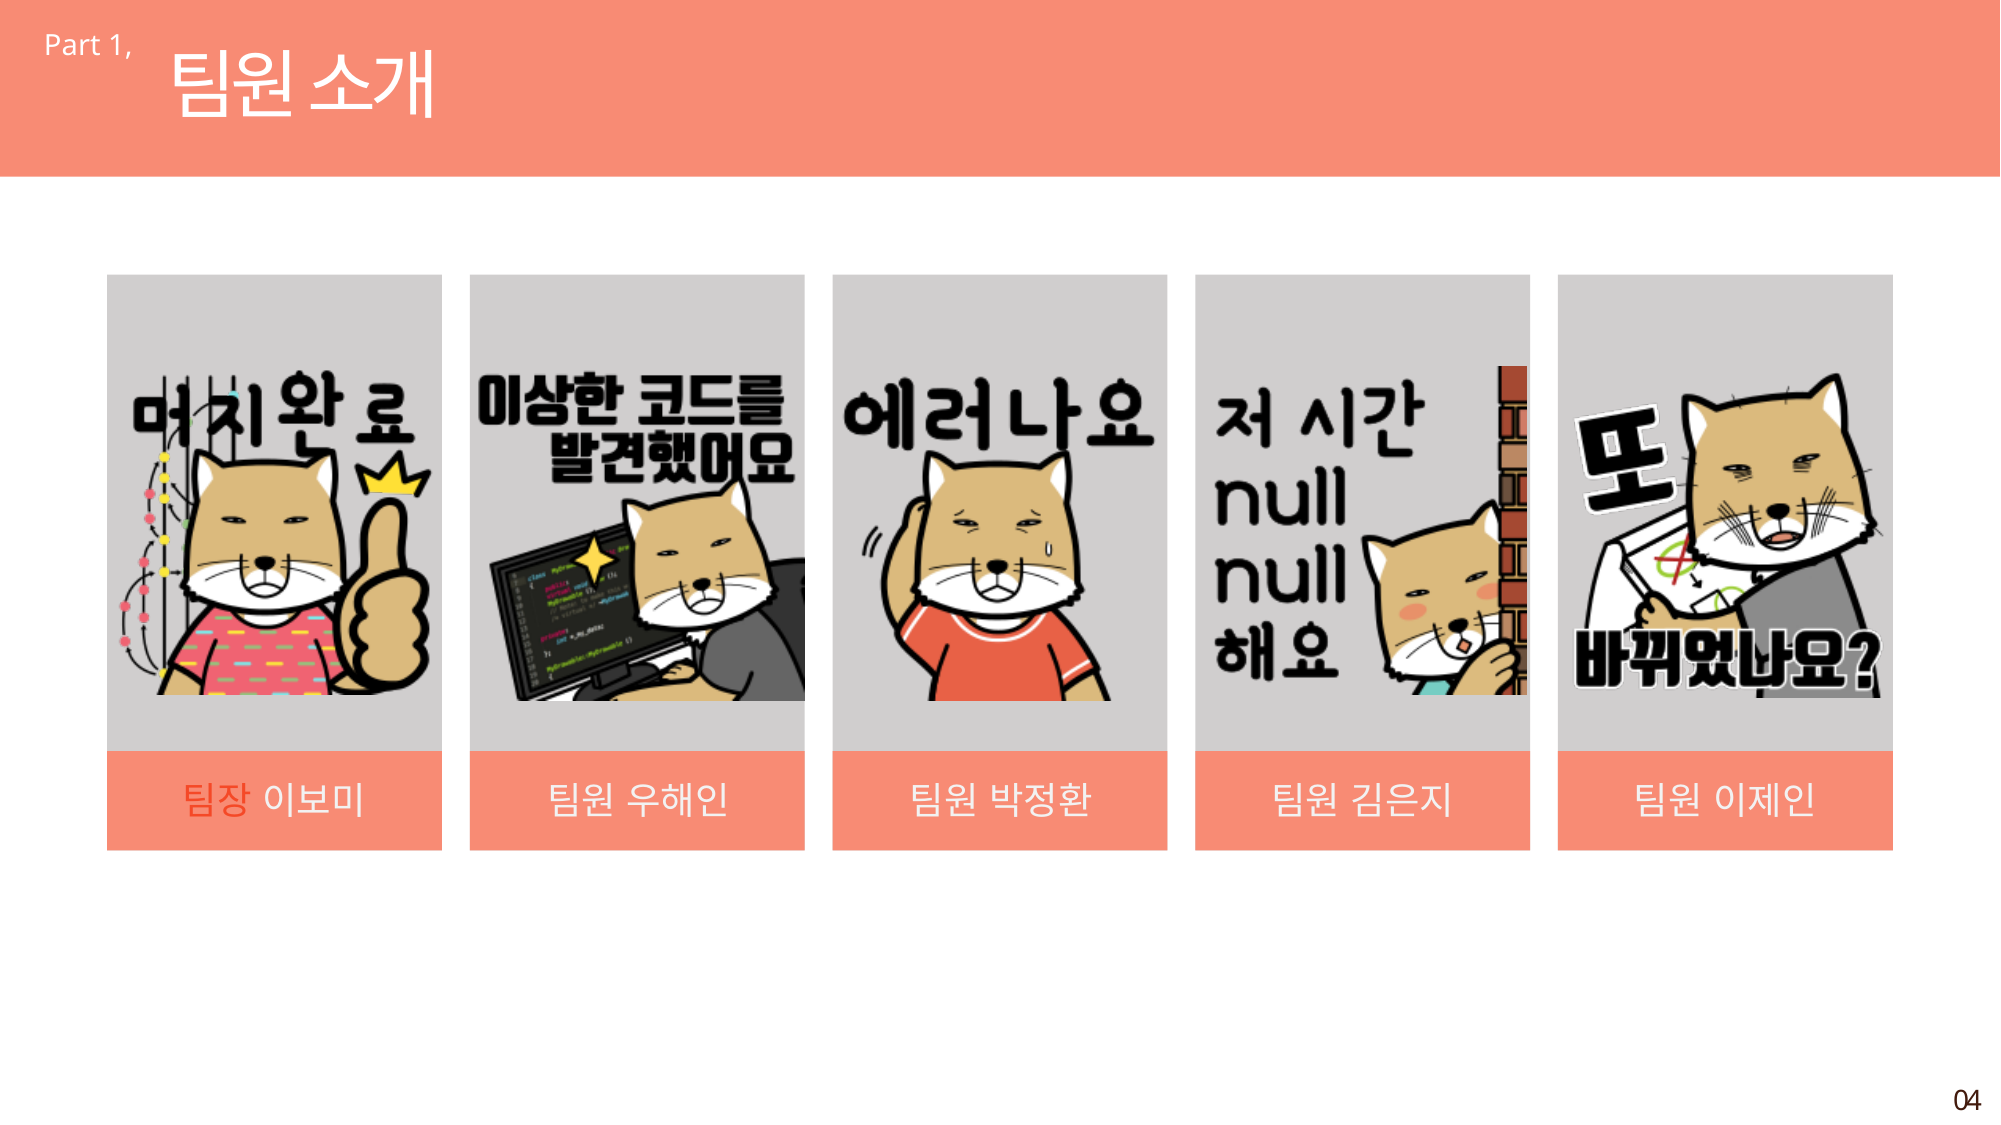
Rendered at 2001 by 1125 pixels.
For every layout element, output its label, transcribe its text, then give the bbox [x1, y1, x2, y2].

text_box Part 1, [29, 19, 156, 69]
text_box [107, 274, 1893, 851]
text_box 팀원 소개 [152, 30, 455, 136]
text_box 04 [1938, 1074, 1998, 1123]
text_box [0, 0, 2000, 178]
